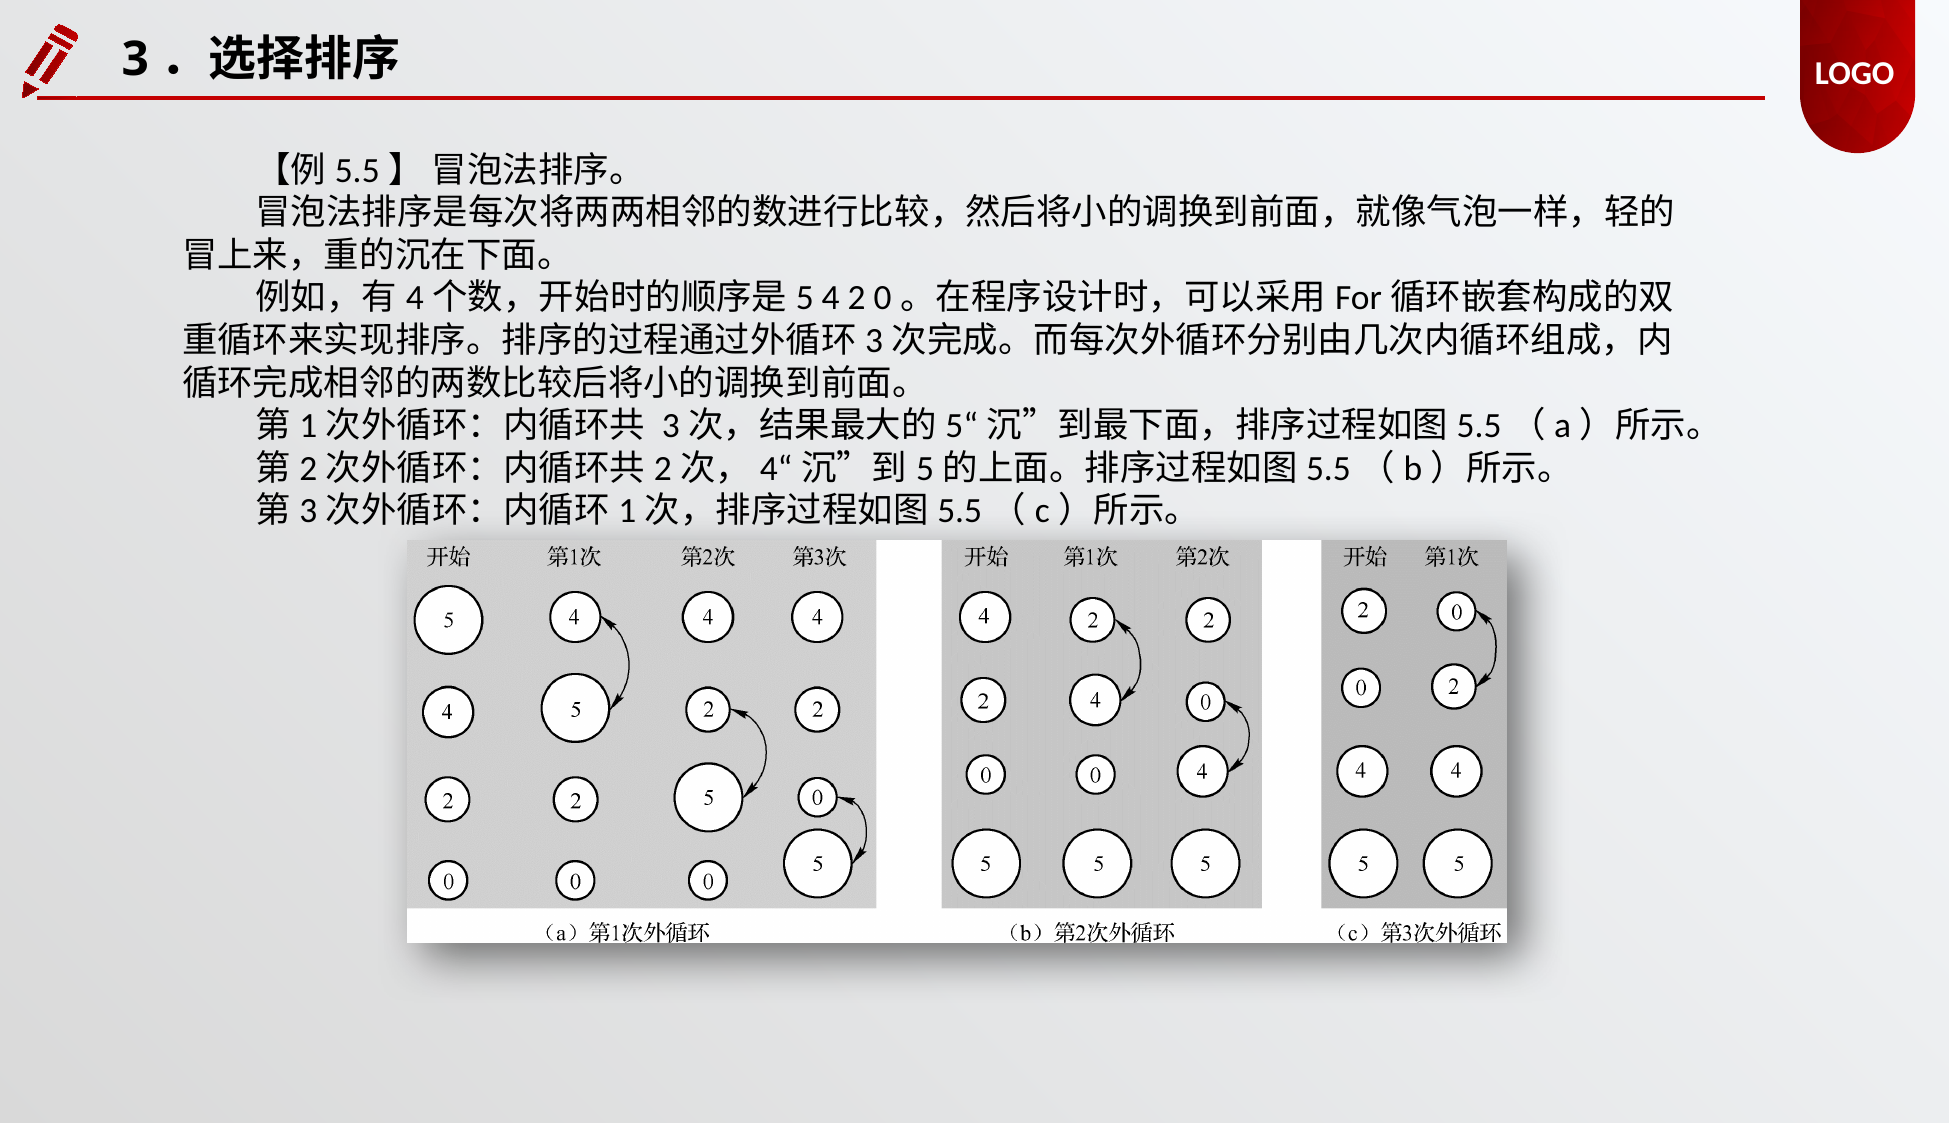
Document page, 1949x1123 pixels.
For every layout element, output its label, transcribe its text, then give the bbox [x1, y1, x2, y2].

picture [1800, 0, 1916, 154]
picture [48, 33, 73, 49]
picture [407, 540, 1507, 943]
picture [40, 50, 67, 83]
picture [26, 42, 52, 75]
text_box 【例5.5】 冒泡法排序。 冒泡法排序是每次将两两相邻的数进行比较，然后将小的调换到前面，就像气泡一样，轻的冒上来，重的沉在下面。 例如，有4个数，开始时的顺序是5 4 2 0。在程序设计时，可以采用For循环嵌套构成的双重循环来实现排序。排序的过程通过外循环3次完成。而每次外循环分别由几次内循环组成，内循环完成相邻的两数比较后将小的调换到前面。 第1次外循环：内循环共 3次，结果最大的5“沉”到最下面，排序过程如图5.5（a）所示。 第2次外循环：内循环共2次，4“沉”到5的上面。排序过程如图5.5（b）所示。 第3次外循环：内循环1次，排序过程如图5.5（c）所示。 [167, 139, 1717, 537]
picture [22, 82, 37, 97]
text_box 3．选择排序 [101, 17, 682, 95]
table_header 事件 [436, 532, 1512, 537]
picture [54, 24, 78, 41]
